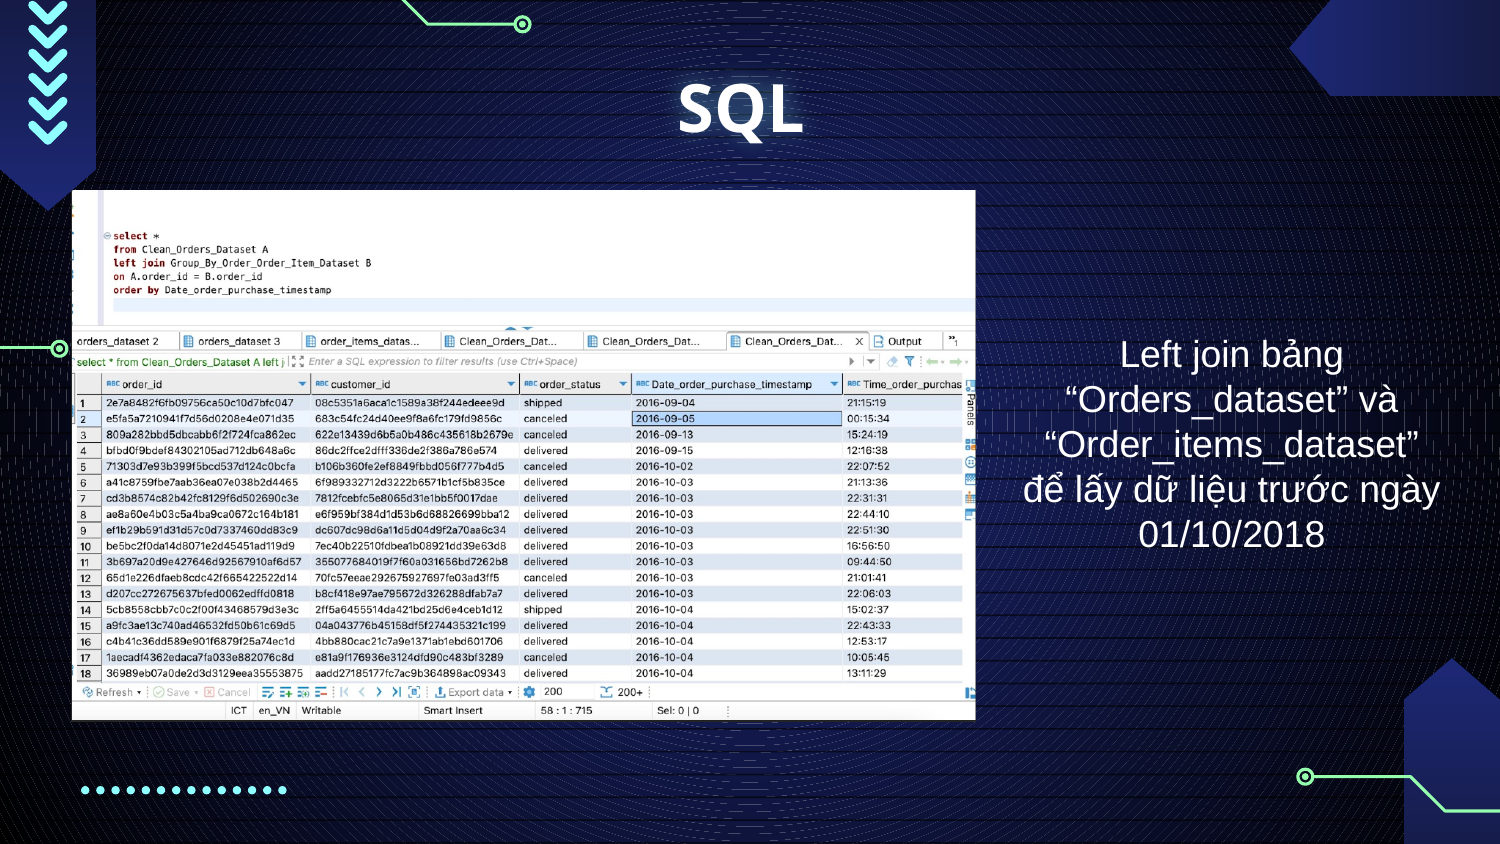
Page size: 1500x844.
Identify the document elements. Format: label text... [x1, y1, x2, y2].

picture [71, 190, 976, 722]
title SQL [116, 58, 1383, 153]
text_box Left join bảng “Orders_dataset” và “Order_items_dataset” để lấy dữ liệu trước ngày 01/10/2018 [1005, 322, 1459, 563]
